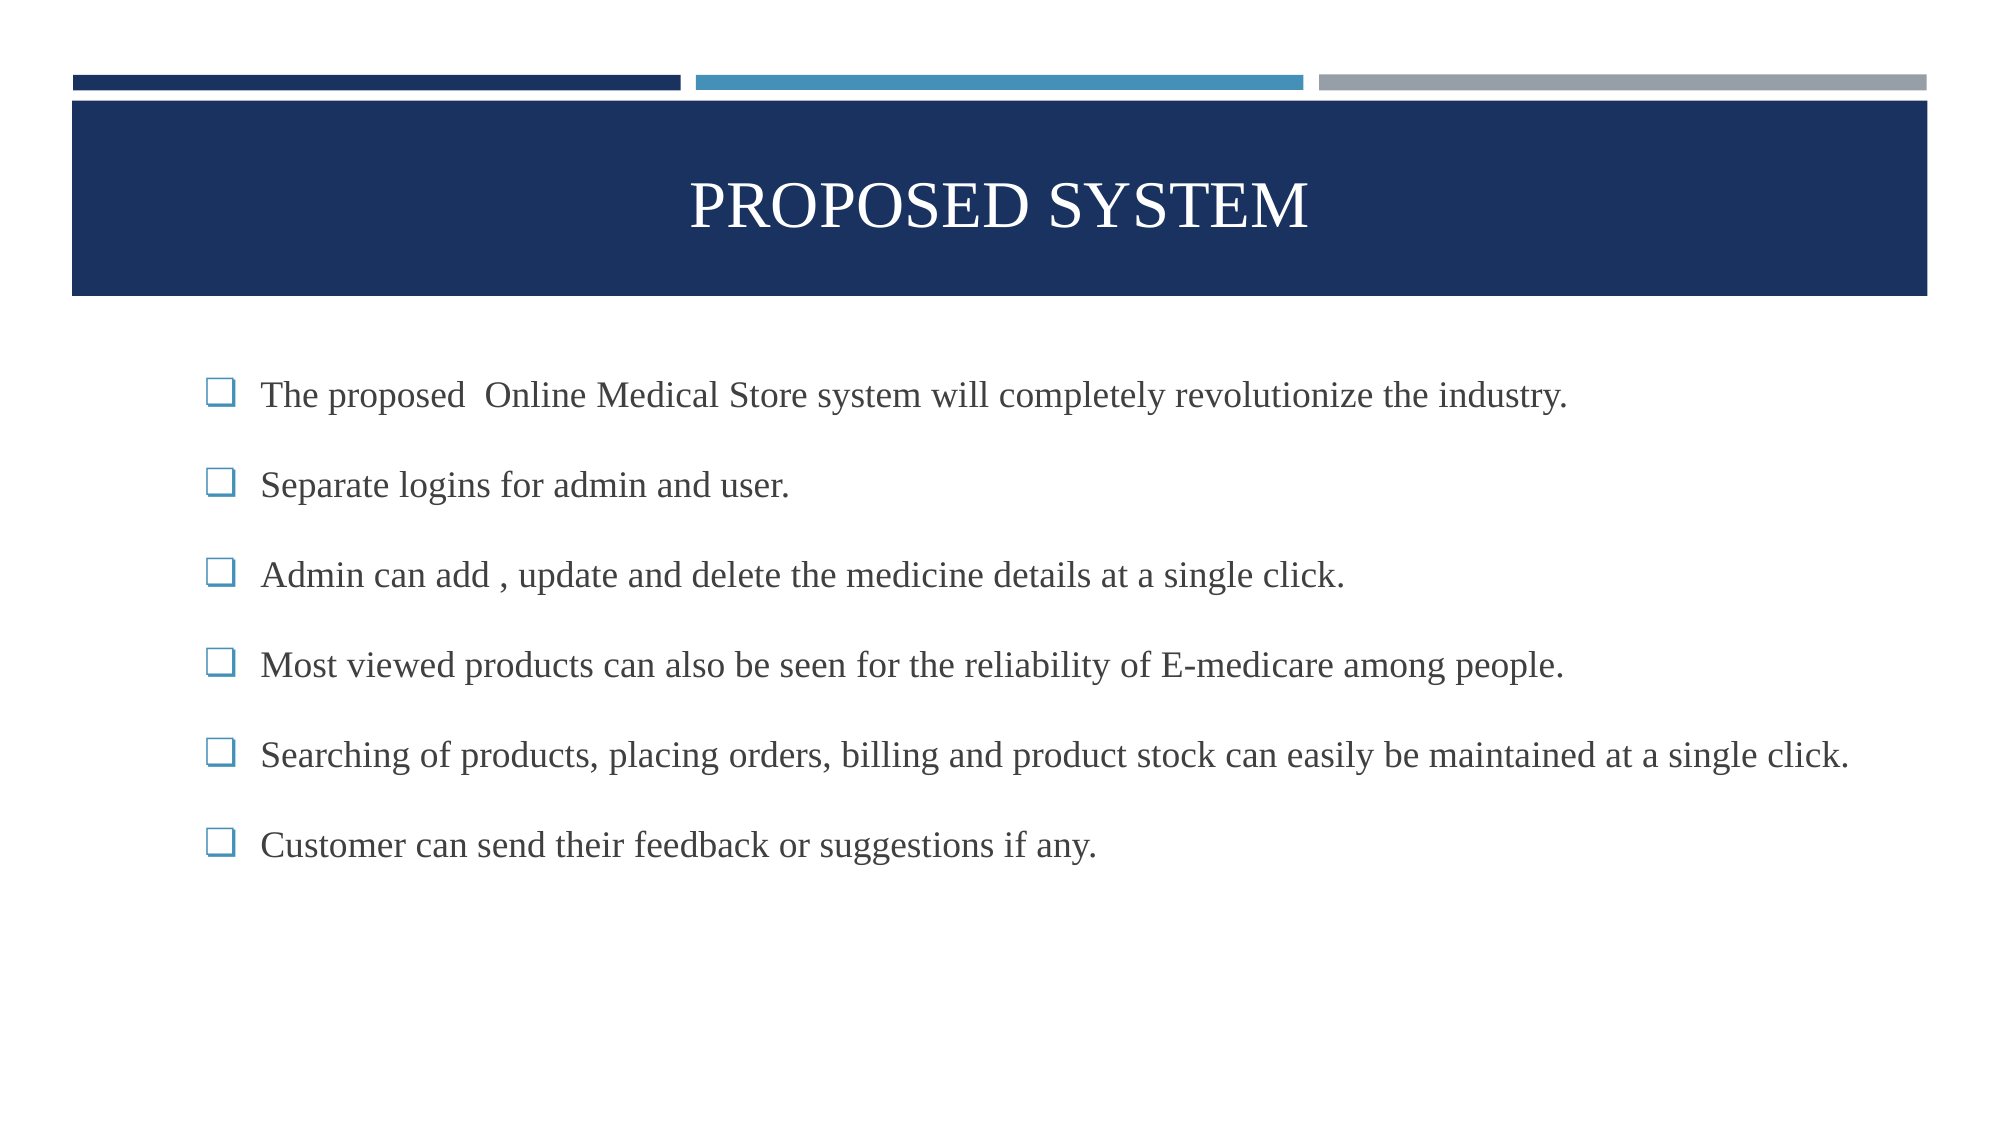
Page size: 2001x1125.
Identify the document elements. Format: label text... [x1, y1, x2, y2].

title The proposed Online Medical Store system will completely revolutionize the industry. Separate logins for admin and user. Admin can add , update and delete the medicine details at a single click. Most viewed products can also be seen for the reliability of E-medicare among people. Searching of products, placing orders, billing and product stock can easily be maintained at a single click. Customer can send their feedback or suggestions if any. [95, 290, 1905, 970]
title PROPOSED SYSTEM [95, 115, 1905, 249]
